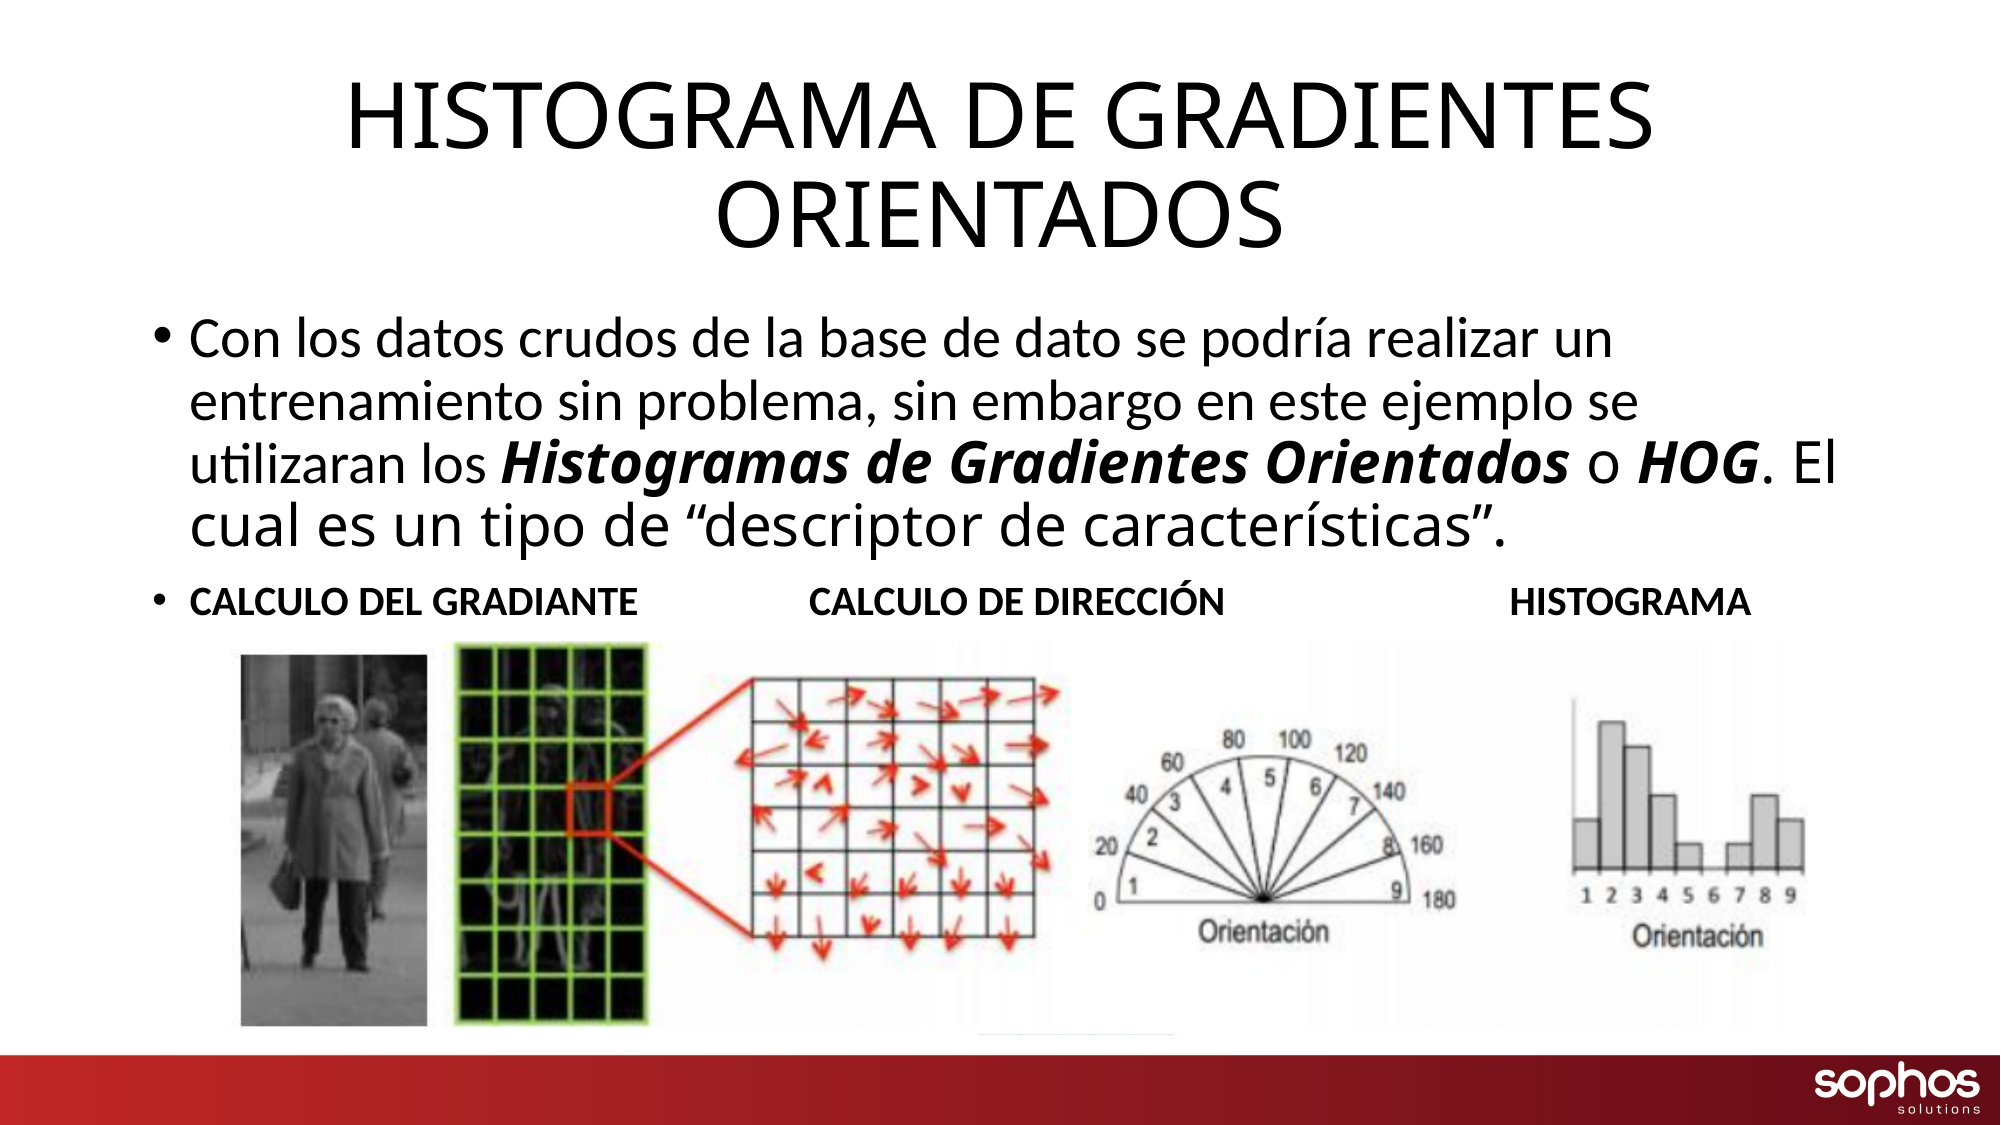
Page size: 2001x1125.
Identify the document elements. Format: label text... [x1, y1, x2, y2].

picture [0, 0, 2000, 1125]
title HISTOGRAMA DE GRADIENTES ORIENTADOS [137, 59, 1863, 278]
list Con los datos crudos de la base de dato se podría realizar un entrenamiento sin problema, sin embargo en este ejemplo se utilizaran los Histogramas de Gradientes Orientados o HOG. El cual es un tipo de “descriptor de características”. CALCULO DEL GRADIANTE CALCULO DE DIRECCIÓN HISTOGRAMA [137, 299, 1863, 1014]
